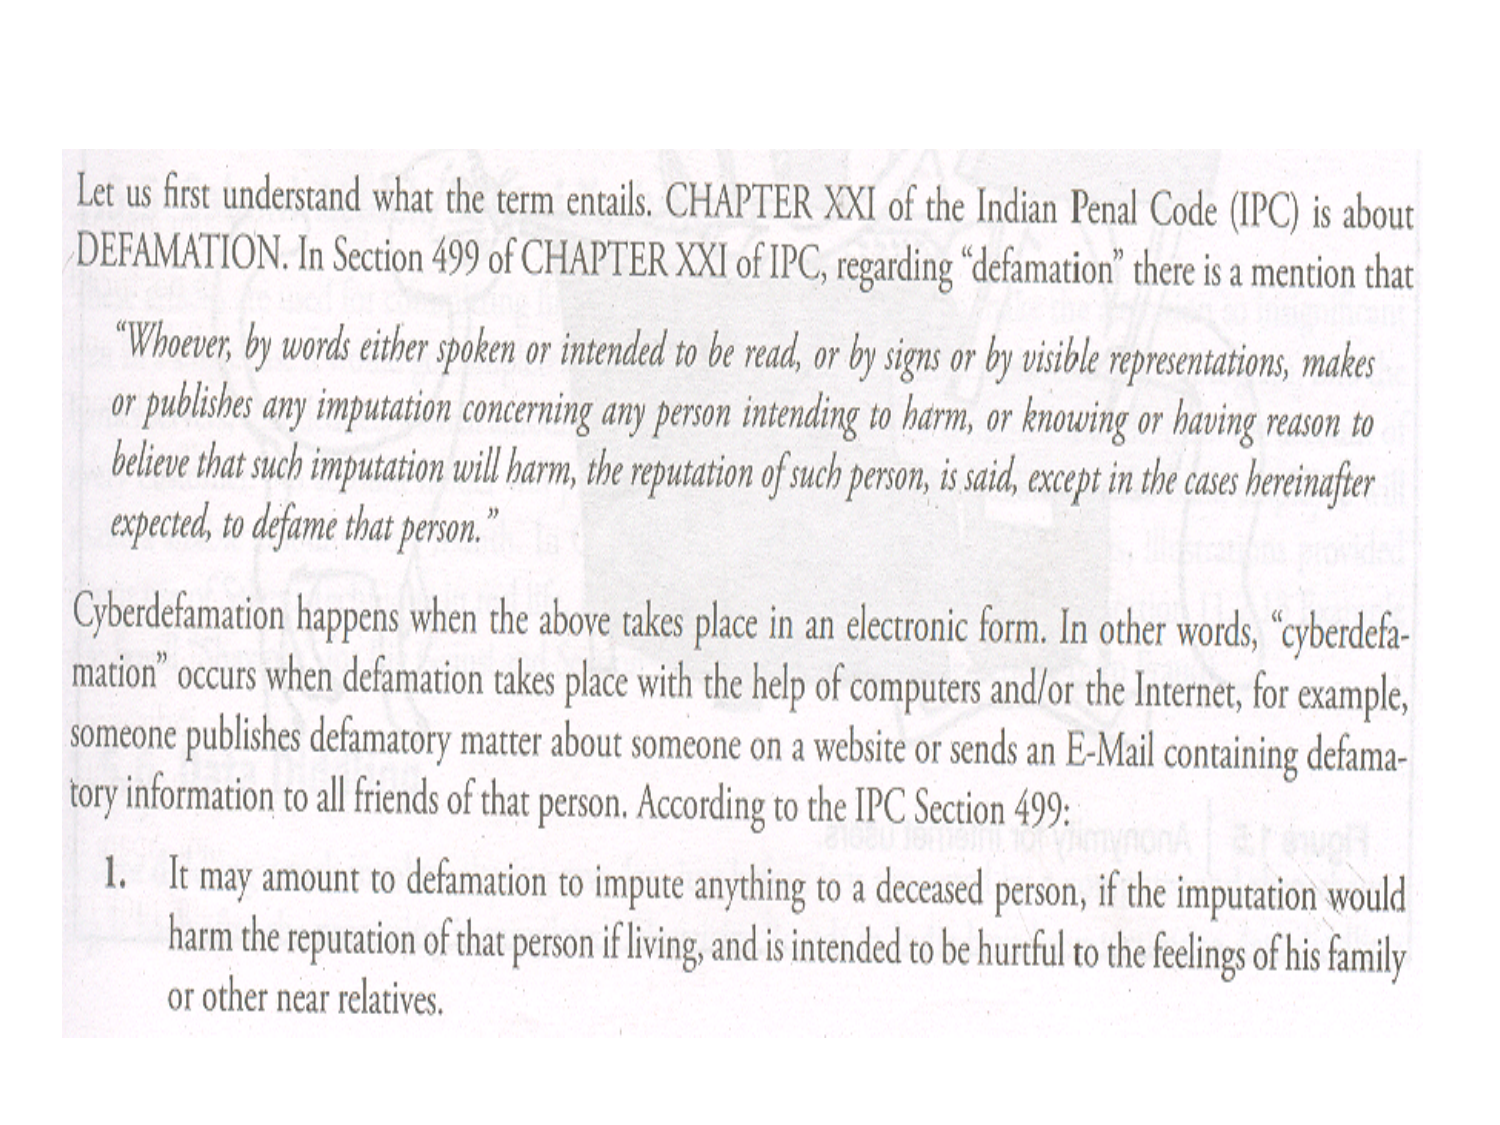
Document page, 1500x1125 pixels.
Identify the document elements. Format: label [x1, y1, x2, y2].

list [62, 149, 1423, 1038]
